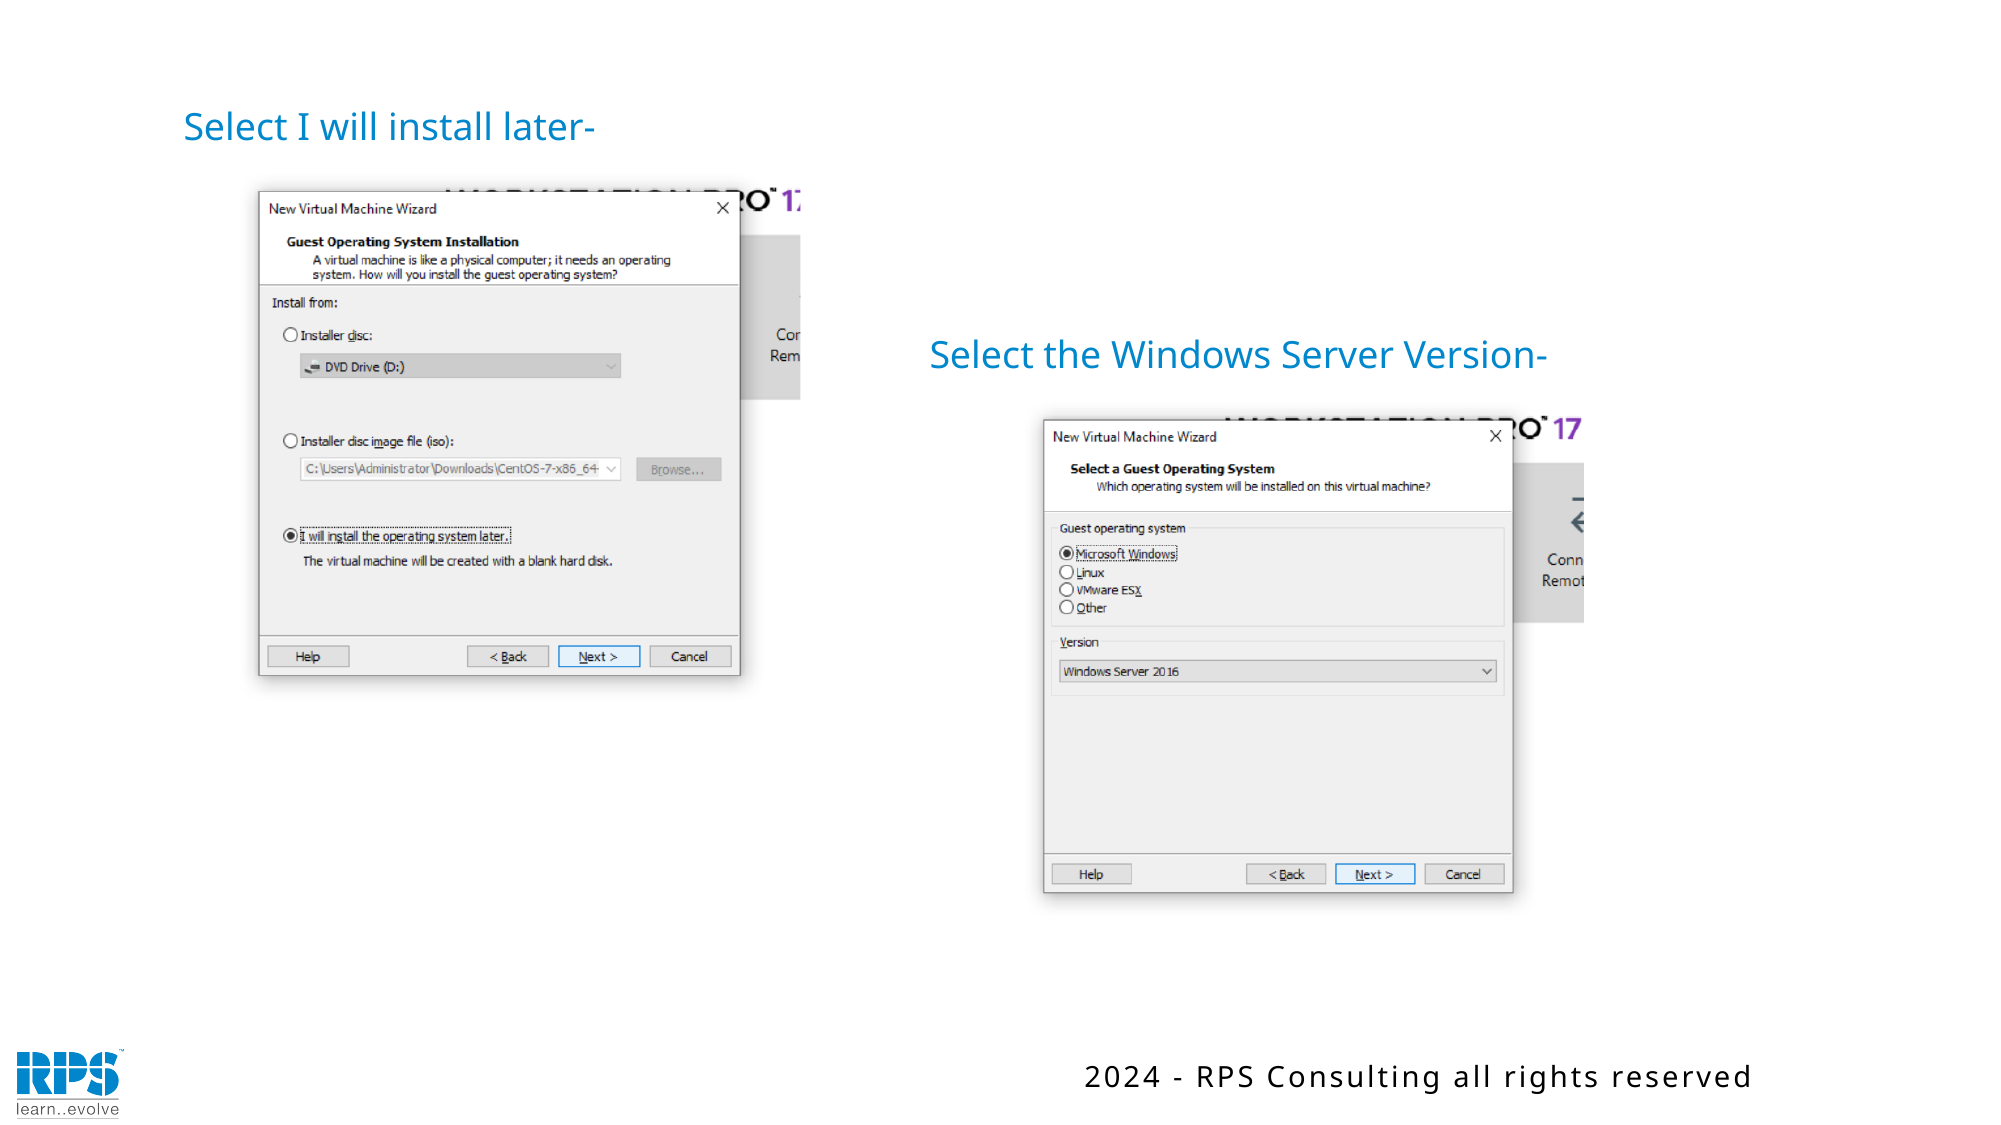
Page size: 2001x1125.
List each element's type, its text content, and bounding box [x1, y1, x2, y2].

picture [188, 133, 801, 810]
text_box Select the Windows Server Version- [914, 321, 1564, 384]
text_box Select I will install later- [168, 94, 612, 156]
slide_number [1412, 1042, 1863, 1103]
picture [969, 361, 1585, 996]
picture [17, 1048, 125, 1120]
picture [188, 133, 198, 137]
text_box 2024 - RPS Consulting all rights reserved [725, 1052, 1412, 1094]
